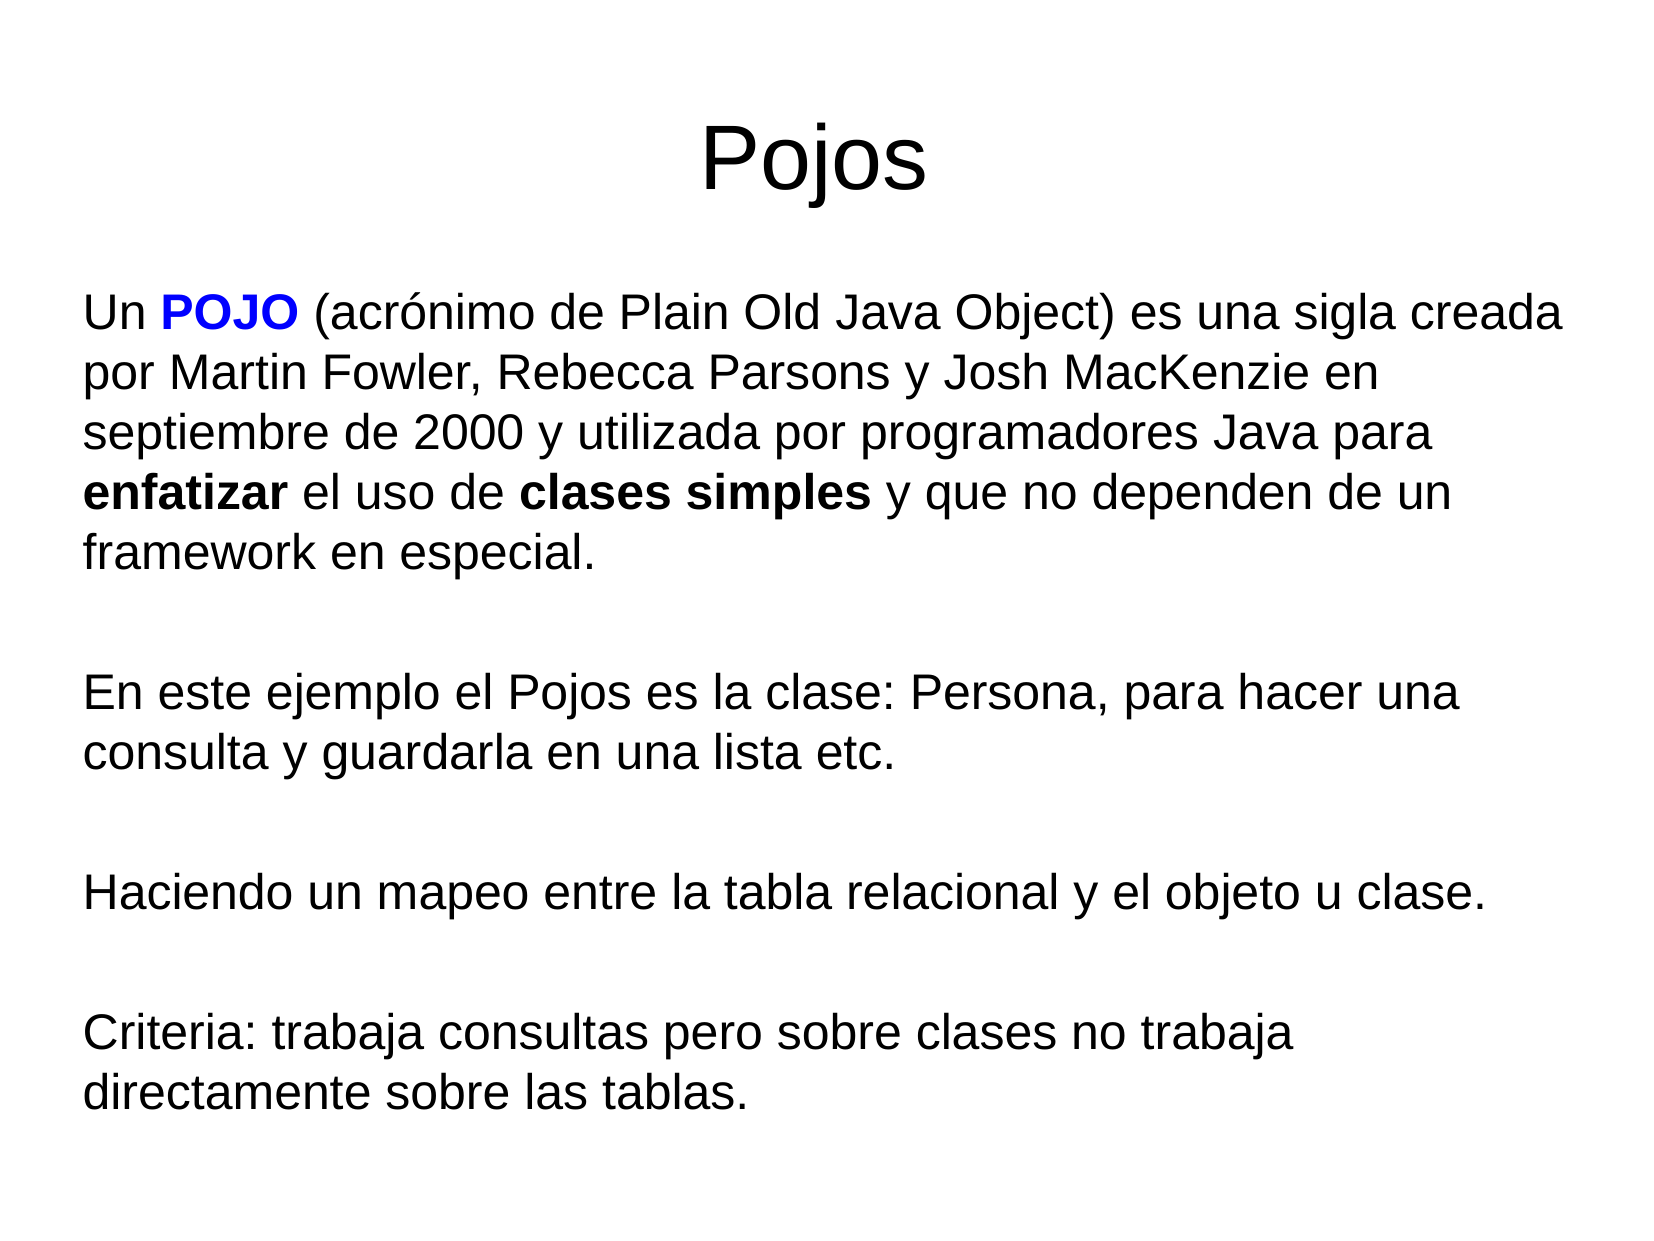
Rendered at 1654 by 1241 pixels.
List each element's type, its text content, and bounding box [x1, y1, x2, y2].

text_box Pojos [82, 49, 1571, 257]
text_box Un POJO (acrónimo de Plain Old Java Object) es una sigla creada por Martin Fowler, Rebecca Parsons y Josh MacKenzie en septiembre de 2000 y utilizada por programadores Java para enfatizar el uso de clases simples y que no dependen de un framework en especial. En este ejemplo el Pojos es la clase: Persona, para hacer una consulta y guardarla en una lista etc. Haciendo un mapeo entre la tabla relacional y el objeto u clase. Criteria: trabaja consultas pero sobre clases no trabaja directamente sobre las tablas. [82, 290, 1571, 1109]
